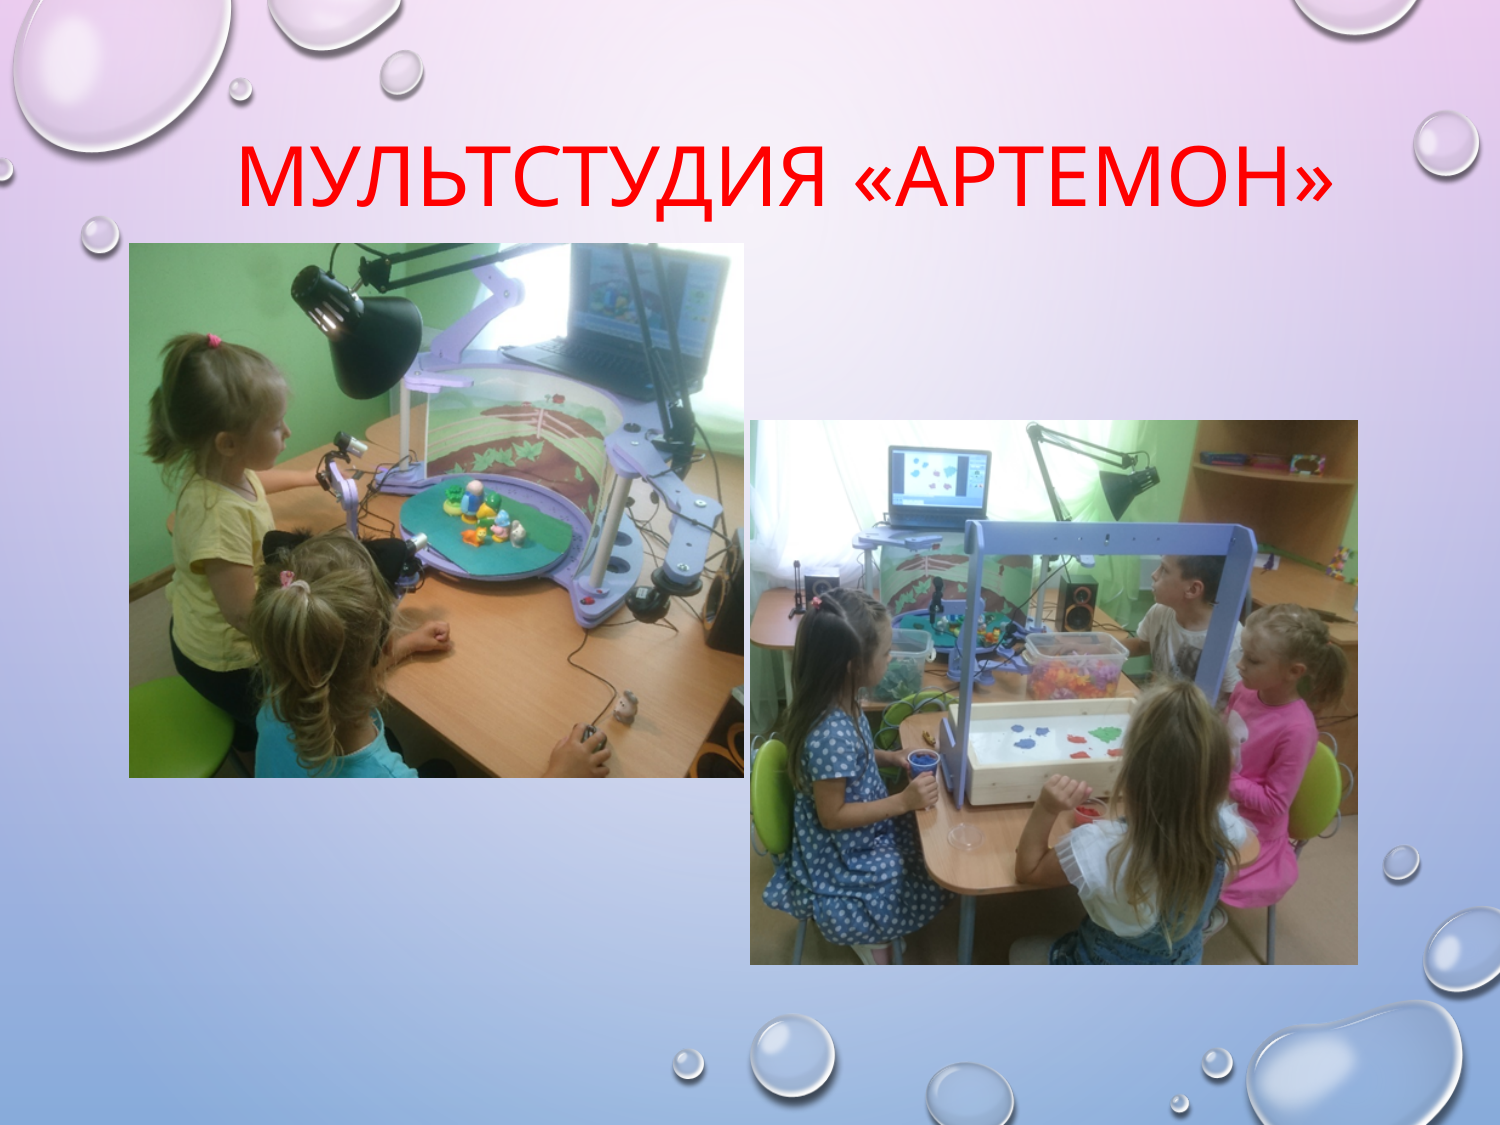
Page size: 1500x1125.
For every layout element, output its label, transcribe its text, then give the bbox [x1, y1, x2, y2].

picture [0, 0, 1500, 1125]
title МУЛЬТСТУДИЯ «АРТЕМОН» [159, 125, 1411, 232]
